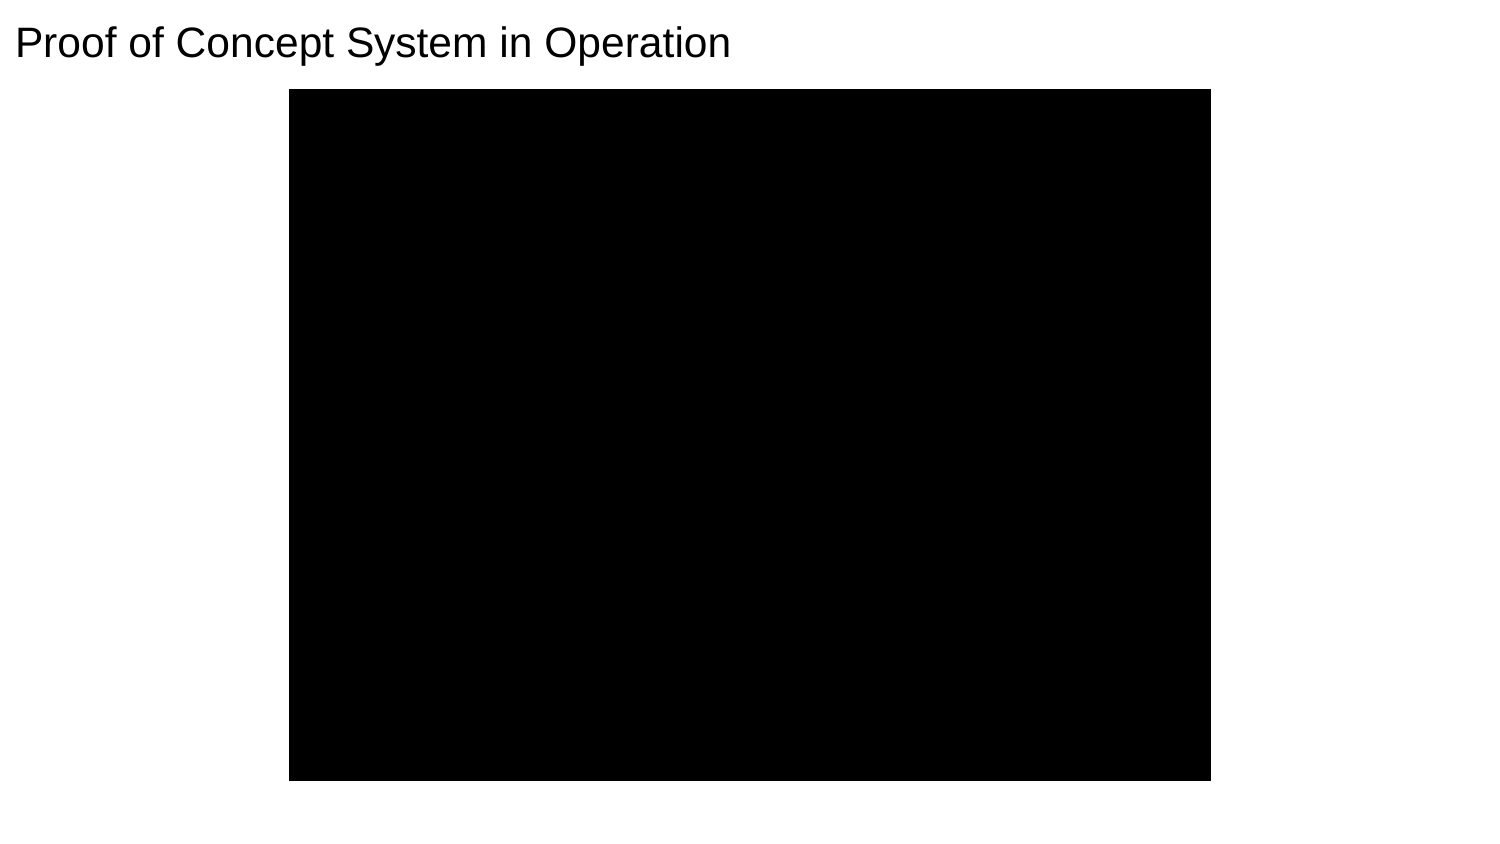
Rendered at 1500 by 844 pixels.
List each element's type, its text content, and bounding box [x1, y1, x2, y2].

picture [288, 89, 1212, 781]
title Proof of Concept System in Operation [0, 0, 1368, 82]
